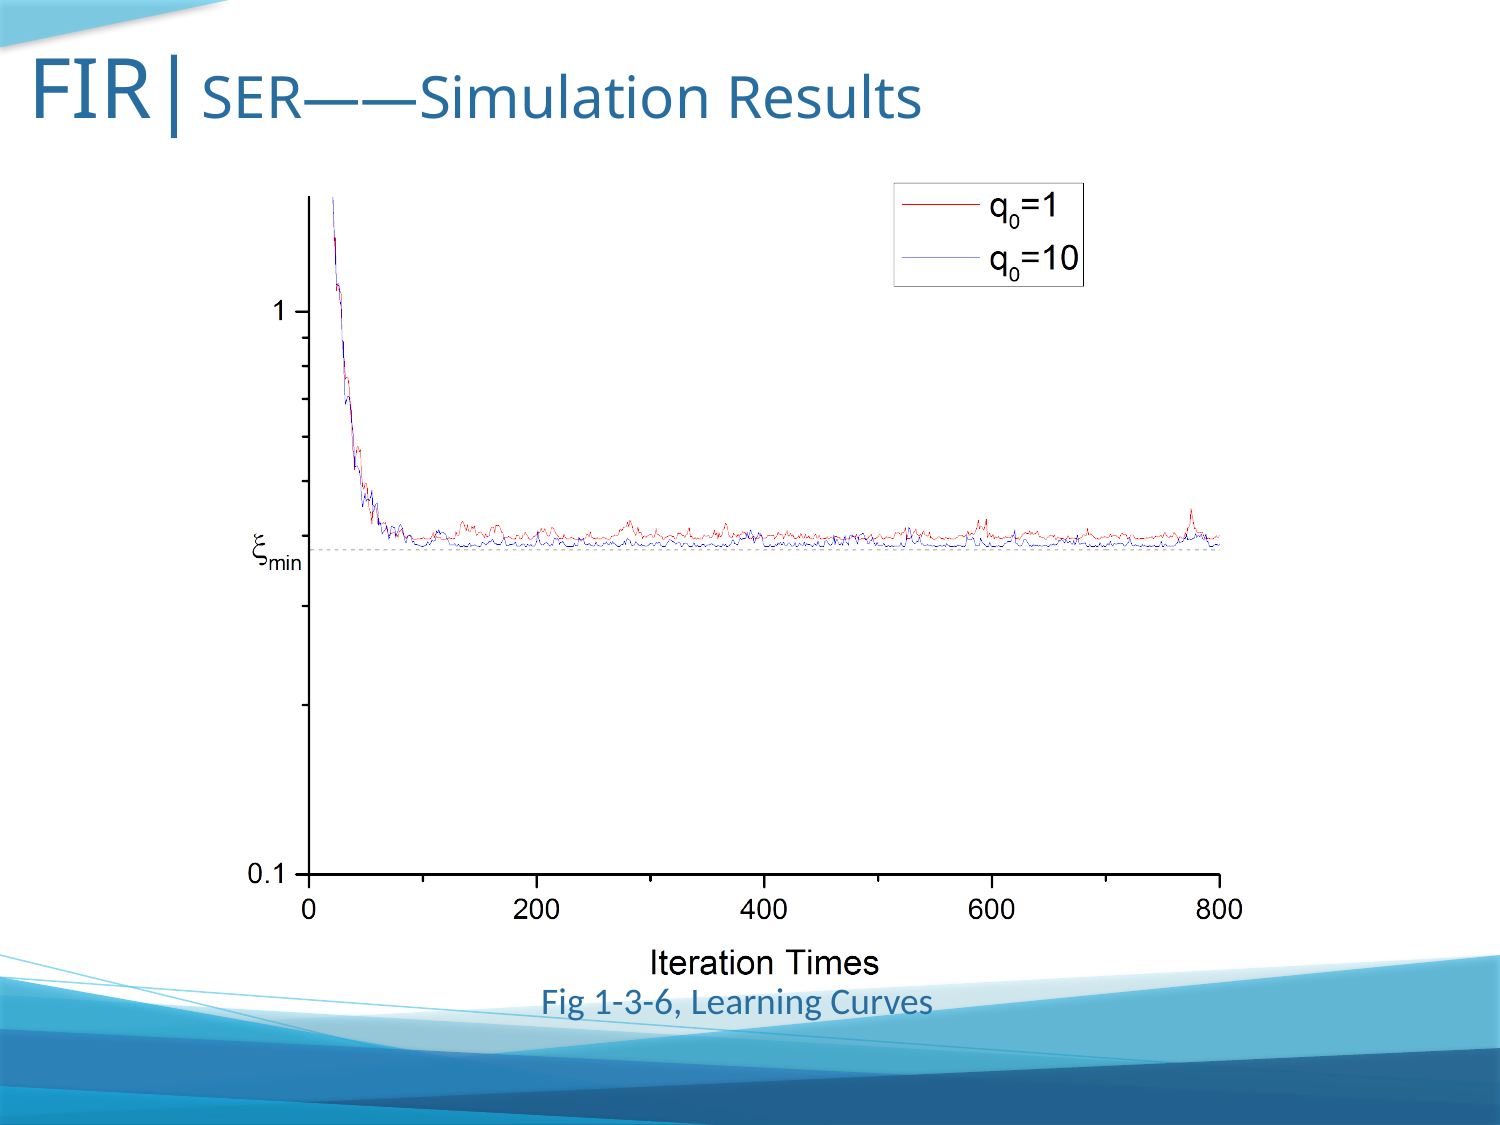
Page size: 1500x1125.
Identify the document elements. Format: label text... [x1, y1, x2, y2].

text_box FIR| SER——Simulation Results [13, 27, 1176, 190]
text_box Fig 1-3-6, Learning Curves [526, 991, 949, 1030]
picture [234, 160, 1253, 983]
